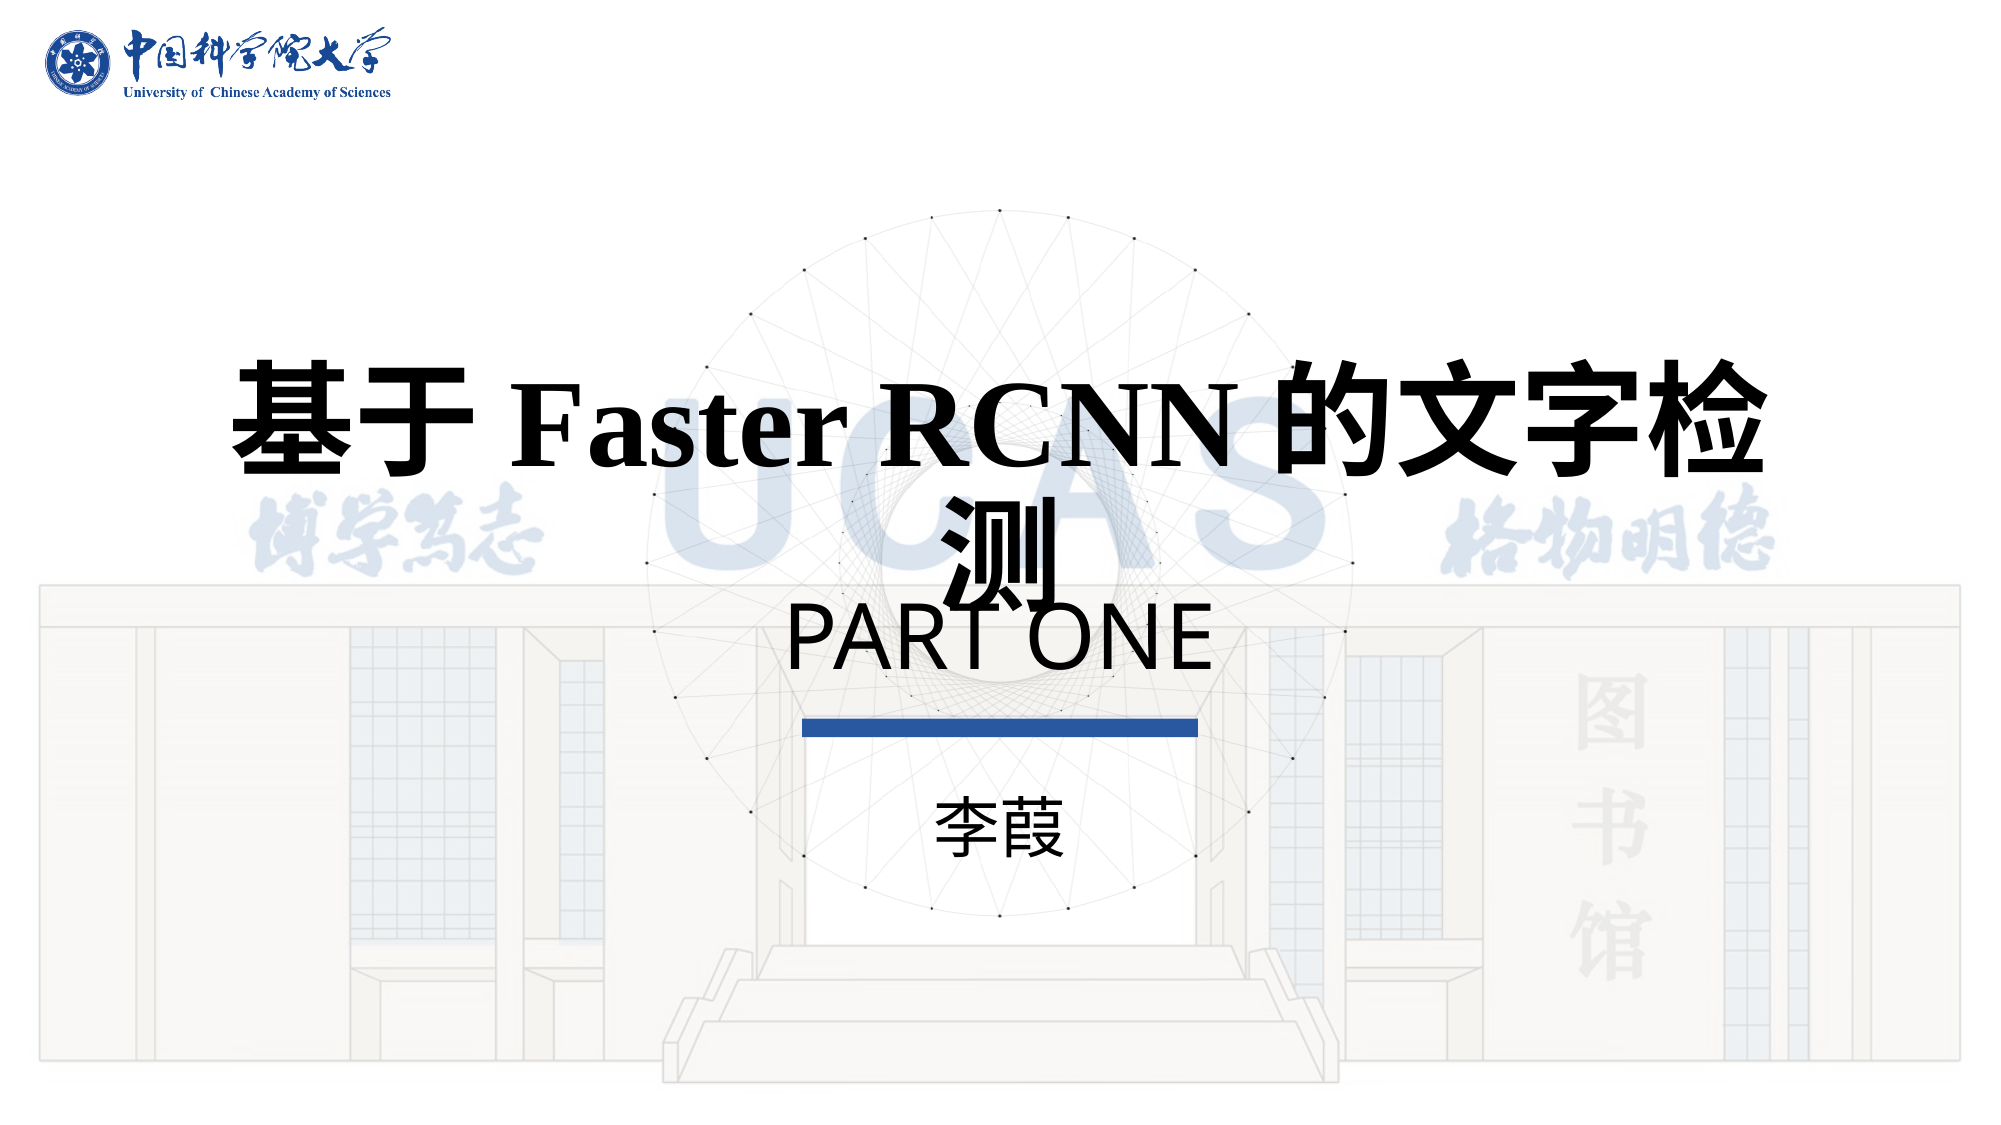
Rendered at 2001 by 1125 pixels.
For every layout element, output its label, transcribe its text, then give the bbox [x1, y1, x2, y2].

picture [45, 27, 391, 100]
list 基于Faster RCNN的文字检测 [172, 404, 1828, 583]
text_box 李葭 [918, 777, 1082, 873]
picture [672, 193, 1339, 404]
text_box [801, 718, 1199, 738]
picture [663, 699, 1348, 932]
list PART ONE [381, 581, 1619, 699]
